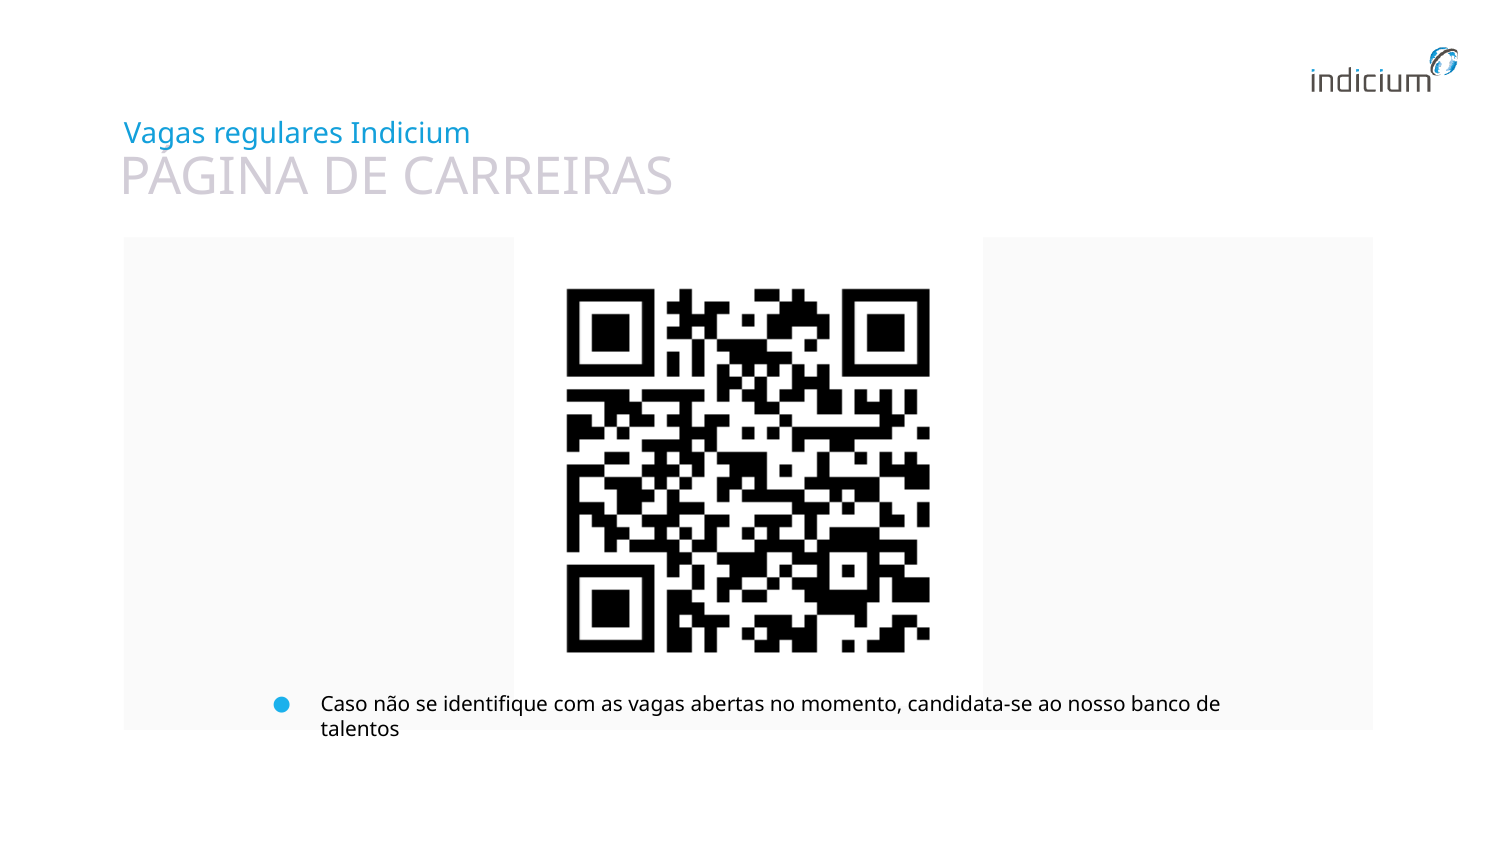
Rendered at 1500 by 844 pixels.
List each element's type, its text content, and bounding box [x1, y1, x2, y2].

text_box [123, 237, 1373, 730]
text_box PÁGINA DE CARREIRAS [116, 130, 1416, 218]
text_box Caso não se identifique com as vagas abertas no momento, candidata-se ao nosso banco de talentos [230, 675, 1289, 726]
picture [513, 236, 984, 706]
text_box Vagas regulares Indicium [120, 102, 609, 153]
picture [1288, 33, 1471, 120]
